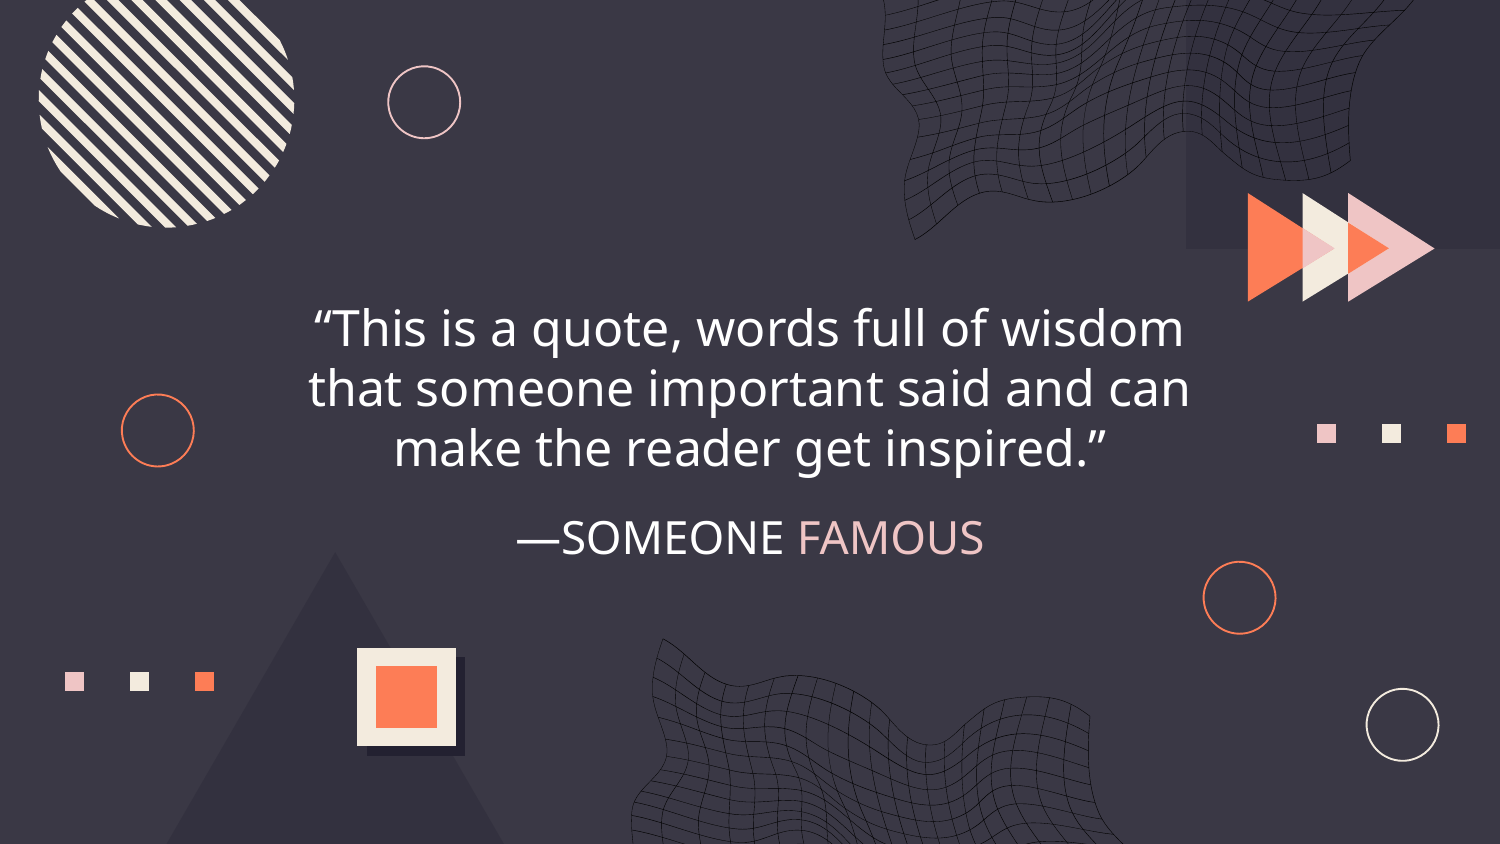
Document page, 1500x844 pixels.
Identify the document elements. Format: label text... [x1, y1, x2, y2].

title —SOMEONE FAMOUS [414, 507, 1086, 578]
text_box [64, 671, 215, 692]
subtitle “This is a quote, words full of wisdom that someone important said and can make the reader get inspired.” [259, 266, 1241, 507]
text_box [1316, 423, 1467, 444]
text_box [356, 647, 466, 757]
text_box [1247, 192, 1435, 302]
